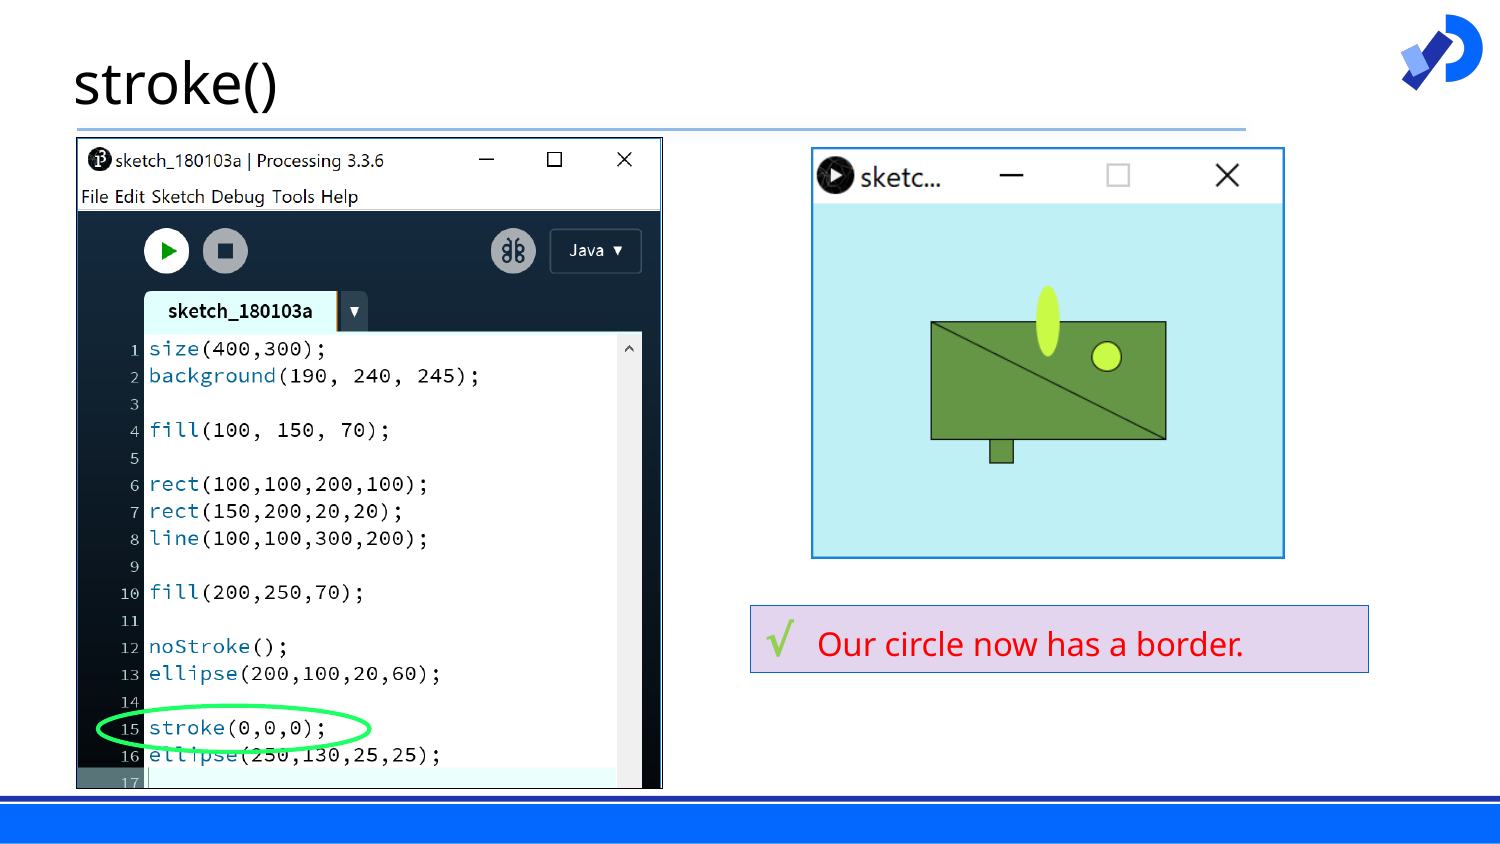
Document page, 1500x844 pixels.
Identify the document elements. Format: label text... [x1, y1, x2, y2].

picture [1398, 9, 1485, 96]
picture [810, 147, 1285, 559]
text_box √ Our circle now has a border. [750, 605, 1369, 673]
title stroke() [64, 0, 1341, 126]
picture [76, 137, 663, 789]
